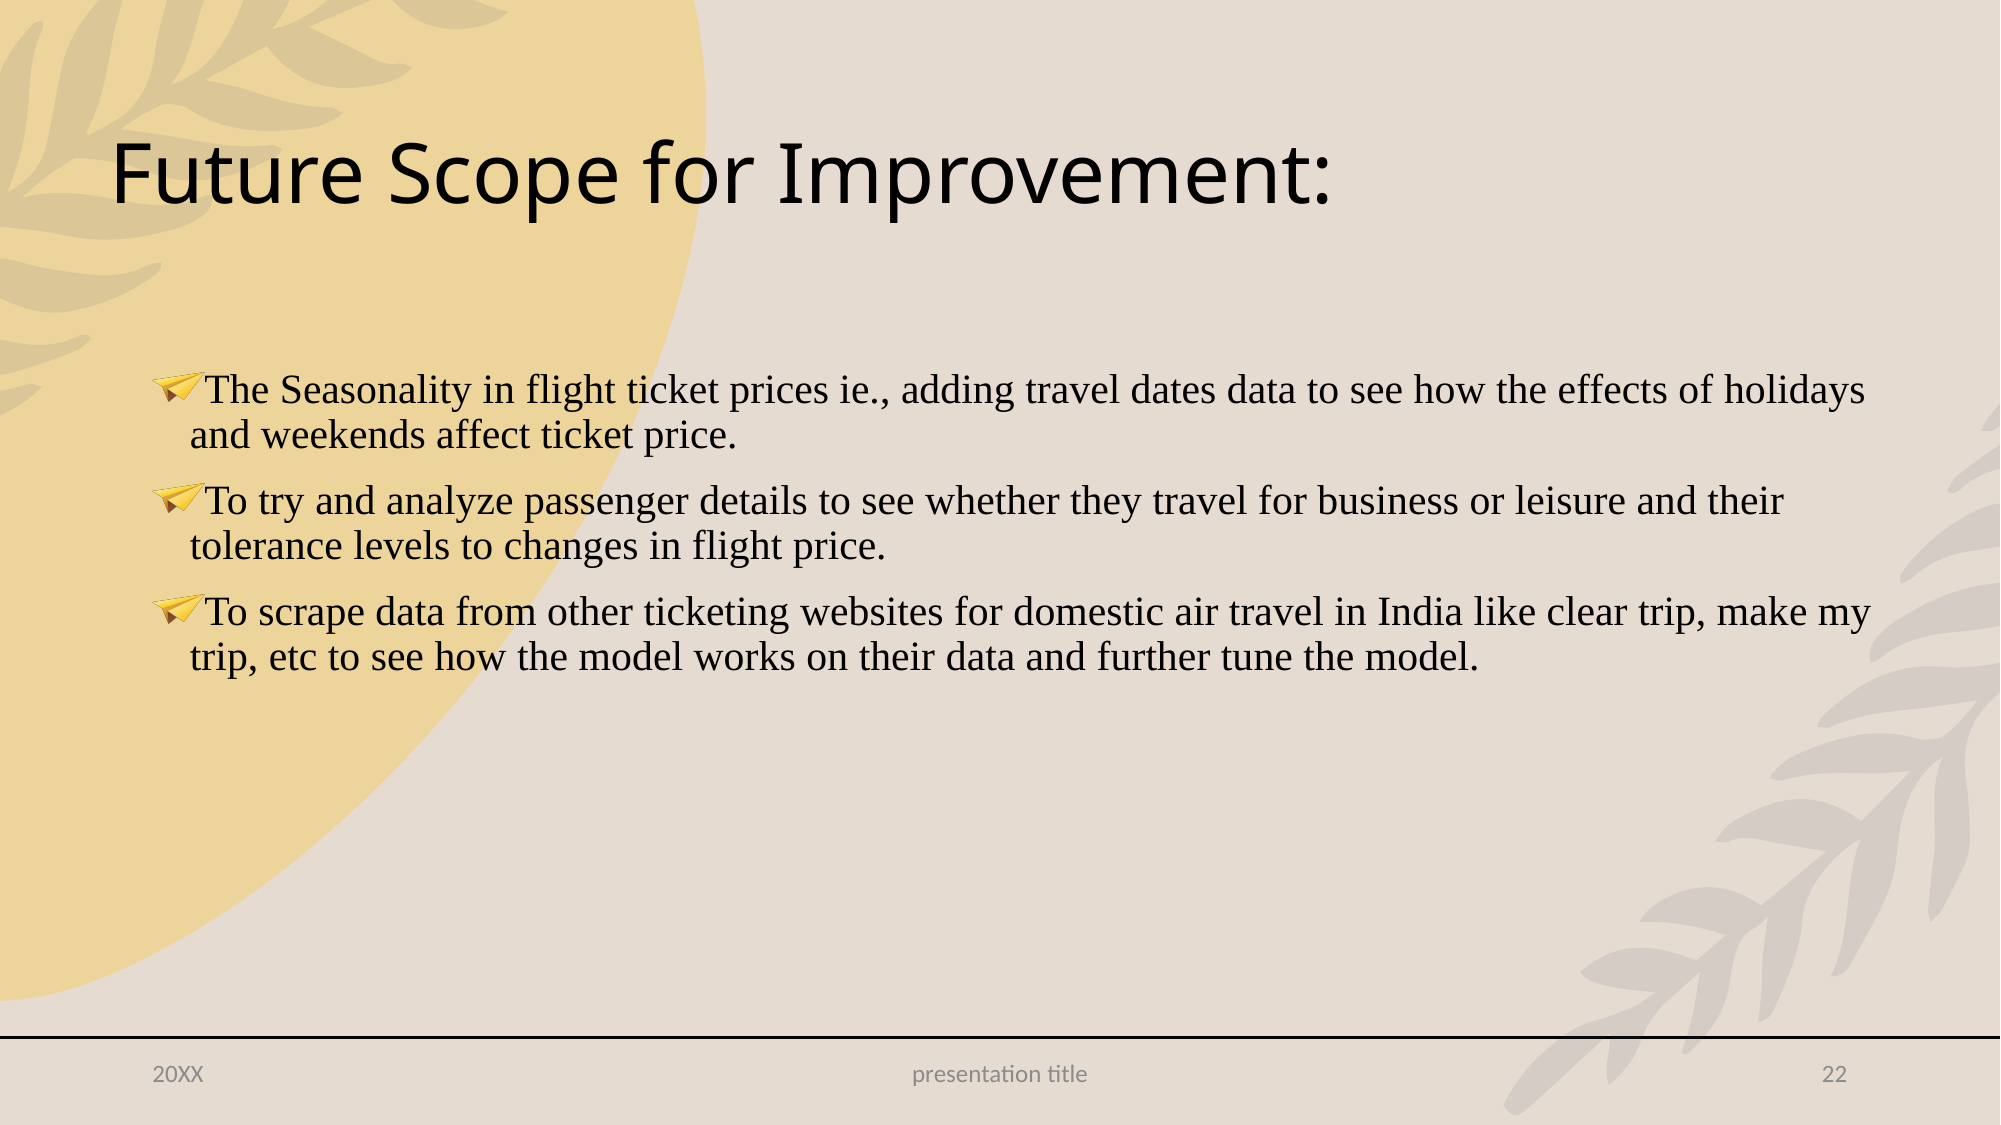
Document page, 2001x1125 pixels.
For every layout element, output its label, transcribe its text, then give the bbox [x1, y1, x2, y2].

picture [152, 594, 182, 624]
picture [152, 483, 182, 513]
slide_number 22 [1412, 1042, 1863, 1103]
text_box The Seasonality in flight ticket prices ie., adding travel dates data to see how the effects of holidays and weekends affect ticket price. To try and analyze passenger details to see whether they travel for business or leisure and their tolerance levels to changes in flight price. To scrape data from other ticketing websites for domestic air travel in India like clear trip, make my trip, etc to see how the model works on their data and further tune the model. [137, 359, 1942, 775]
footer presentation title [662, 1042, 1338, 1103]
picture [152, 372, 182, 402]
slide_number 20XX [137, 1042, 588, 1103]
title Future Scope for Improvement: [94, 121, 1820, 233]
